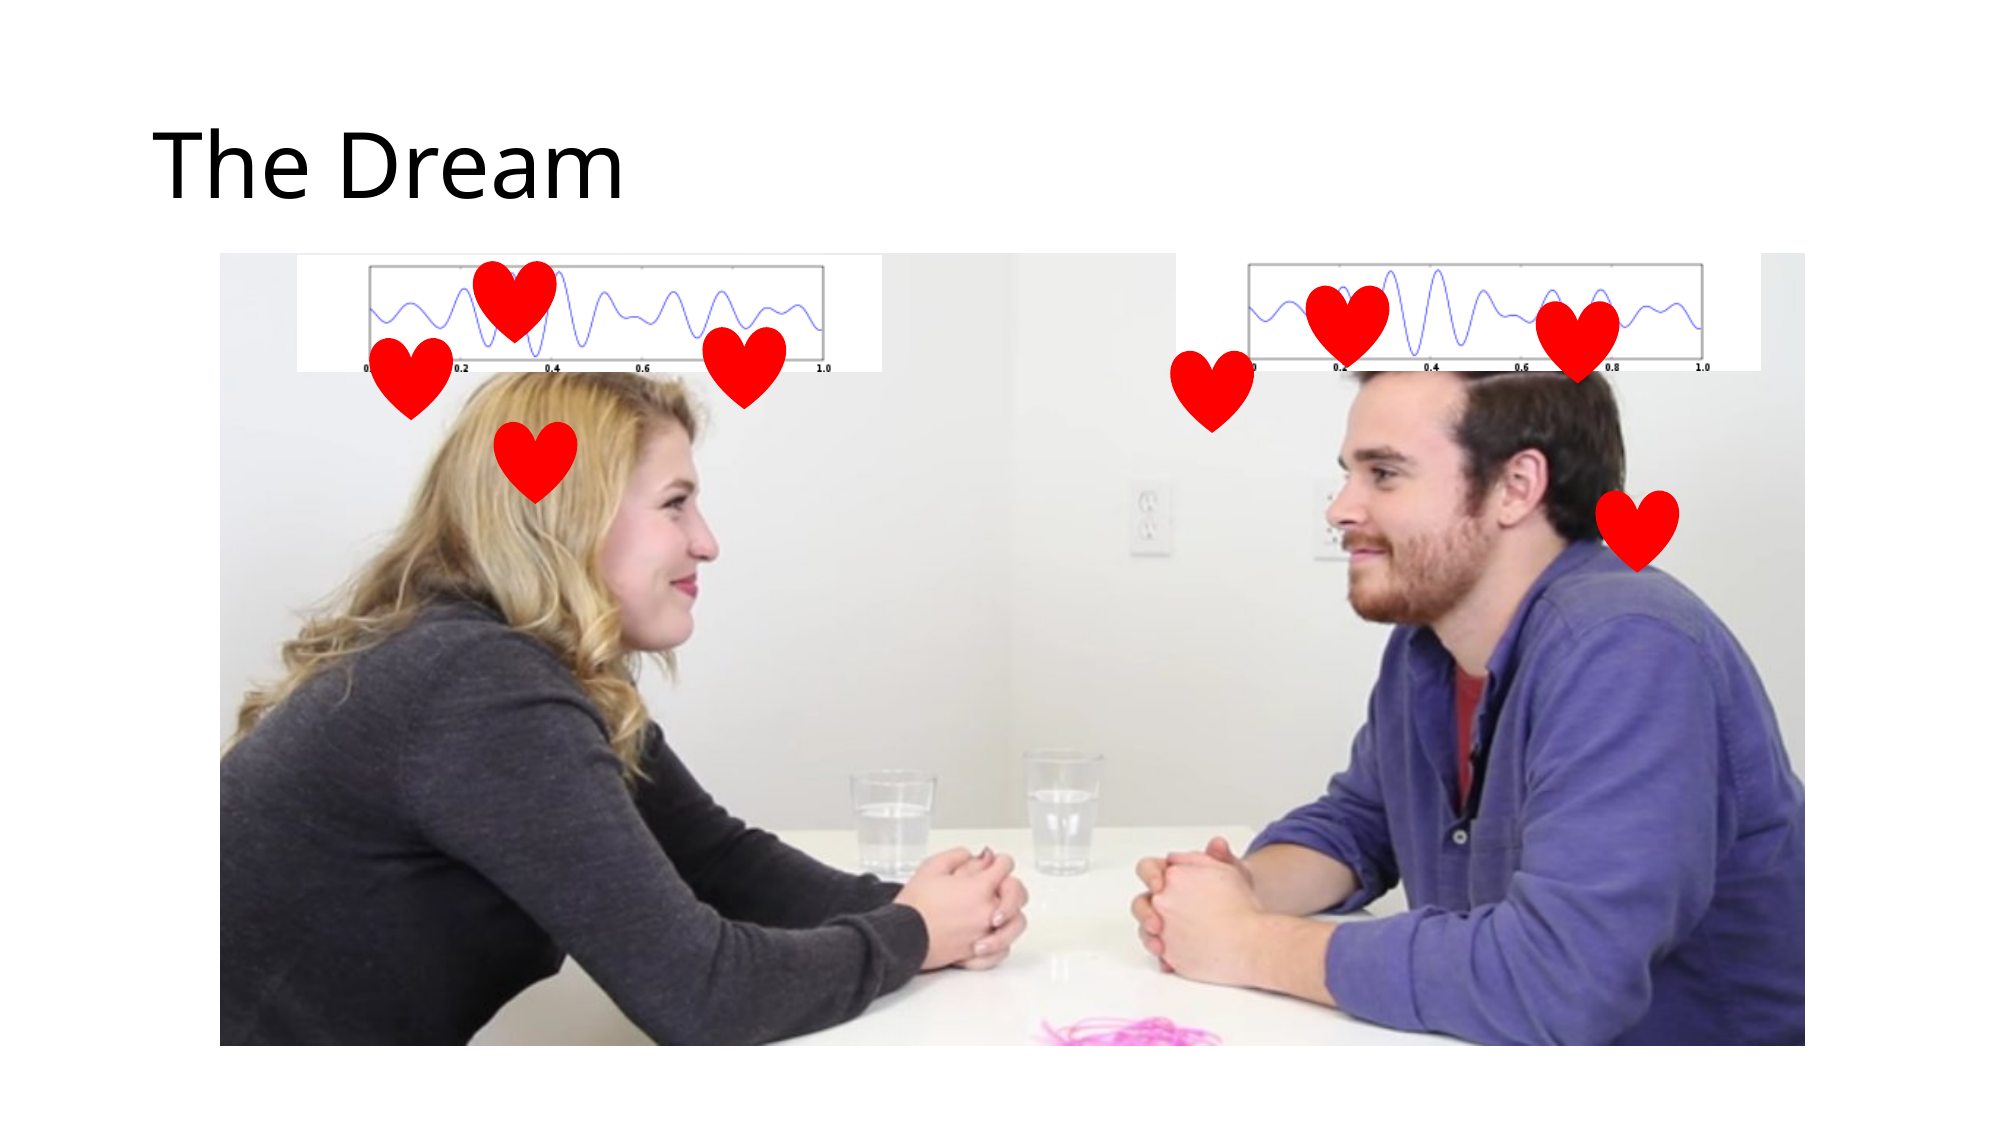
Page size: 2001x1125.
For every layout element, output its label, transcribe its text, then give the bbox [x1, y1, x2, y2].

picture [220, 253, 1805, 1046]
title The Dream [137, 59, 1863, 278]
